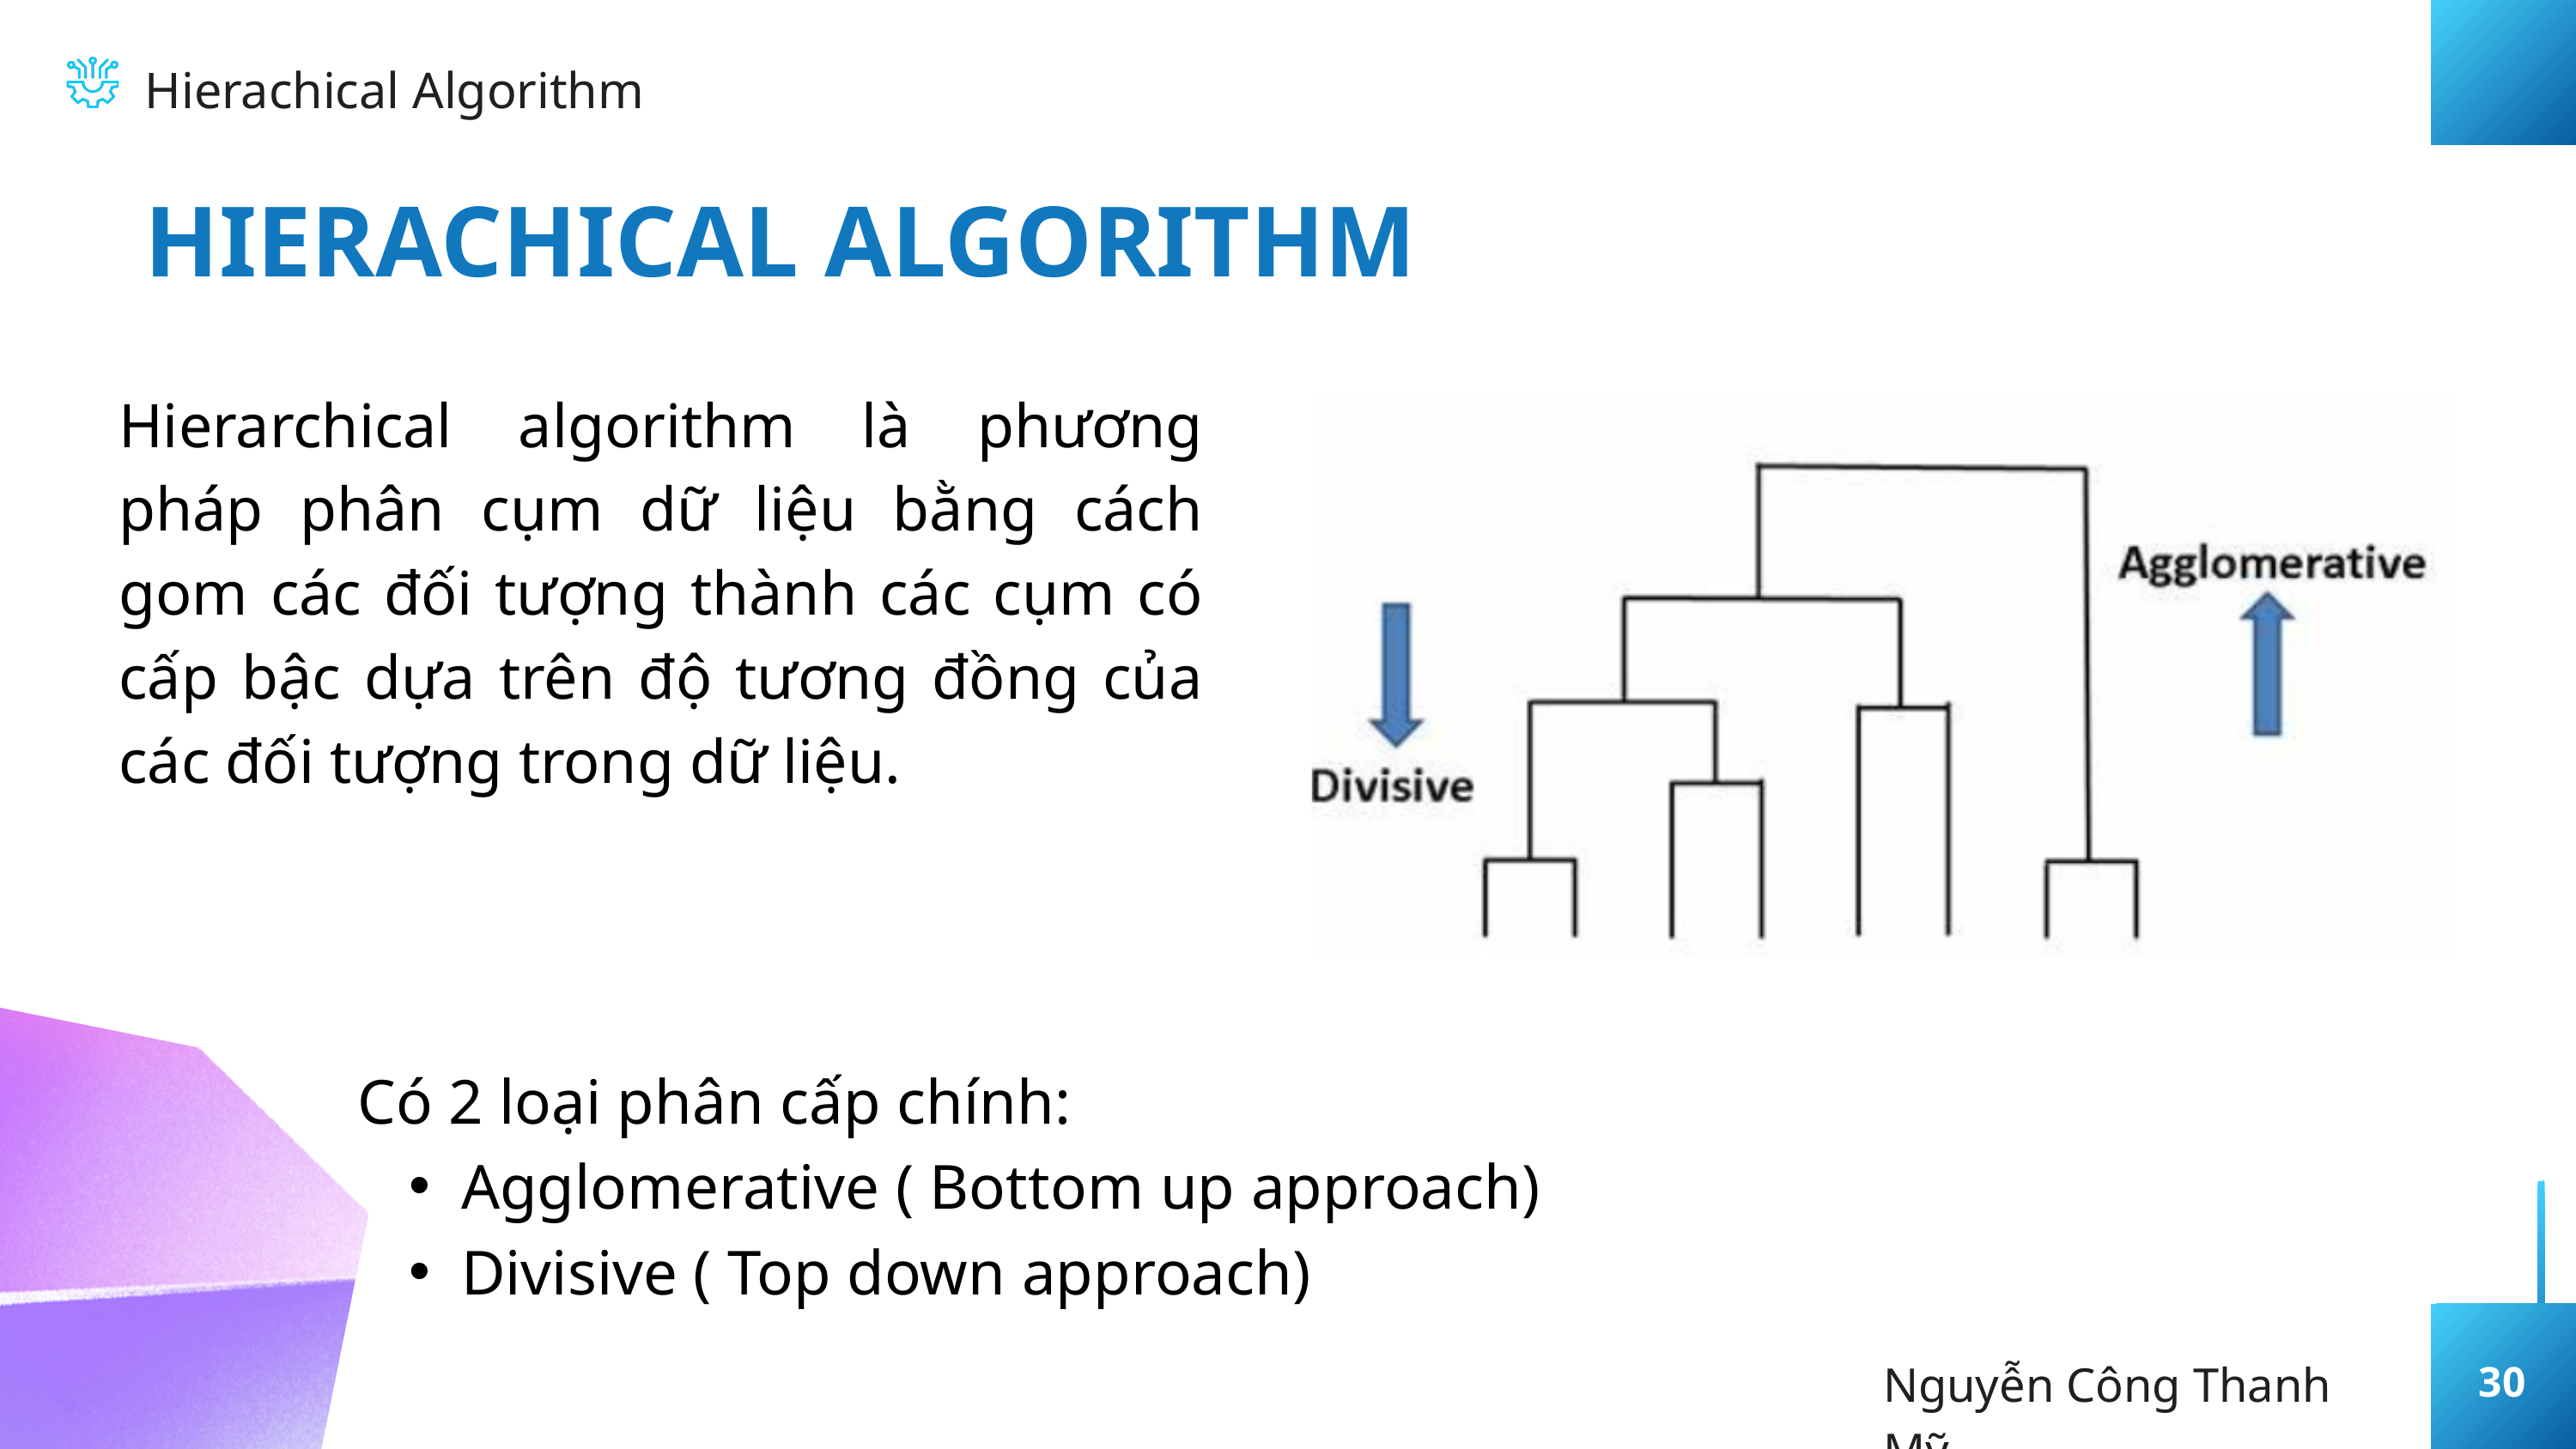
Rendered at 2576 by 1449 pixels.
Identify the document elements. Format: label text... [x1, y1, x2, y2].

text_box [2537, 1180, 2545, 1302]
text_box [2430, 0, 2576, 145]
text_box HIERACHICAL ALGORITHM [144, 160, 1489, 297]
text_box [66, 57, 119, 108]
text_box [1311, 396, 2455, 956]
text_box Có 2 loại phân cấp chính: Agglomerative ( Bottom up approach) Divisive ( Top down approach) [357, 1051, 1543, 1307]
text_box Nguyễn Công Thanh Mỹ [1883, 1346, 2410, 1449]
text_box [0, 1007, 357, 1449]
text_box Hierachical Algorithm [144, 49, 1230, 118]
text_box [2430, 1303, 2576, 1449]
text_box Hierarchical algorithm là phương pháp phân cụm dữ liệu bằng cách gom các đối tượng thành các cụm có cấp bậc dựa trên độ tương đồng của các đối tượng trong dữ liệu. [118, 375, 1204, 796]
